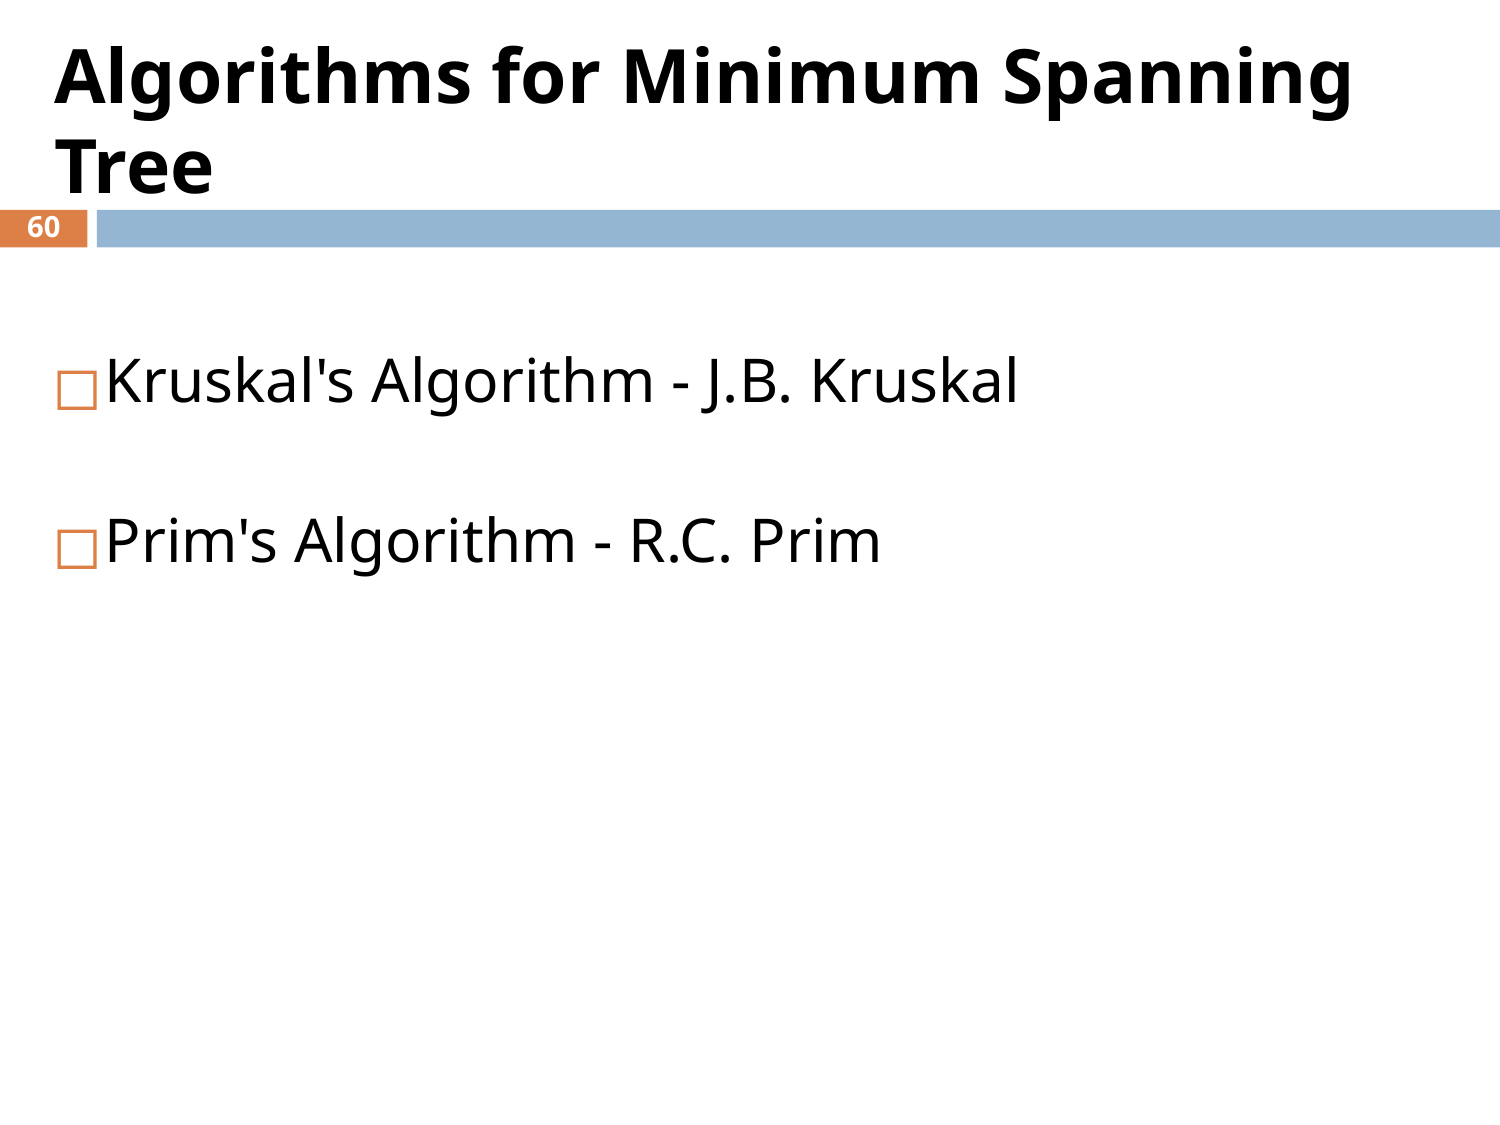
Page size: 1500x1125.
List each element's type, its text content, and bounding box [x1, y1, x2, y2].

list Kruskal's Algorithm - J.B. Kruskal Prim's Algorithm - R.C. Prim [37, 262, 1463, 1000]
slide_number ‹#› [0, 208, 88, 249]
title Algorithms for Minimum Spanning Tree [39, 37, 1438, 200]
